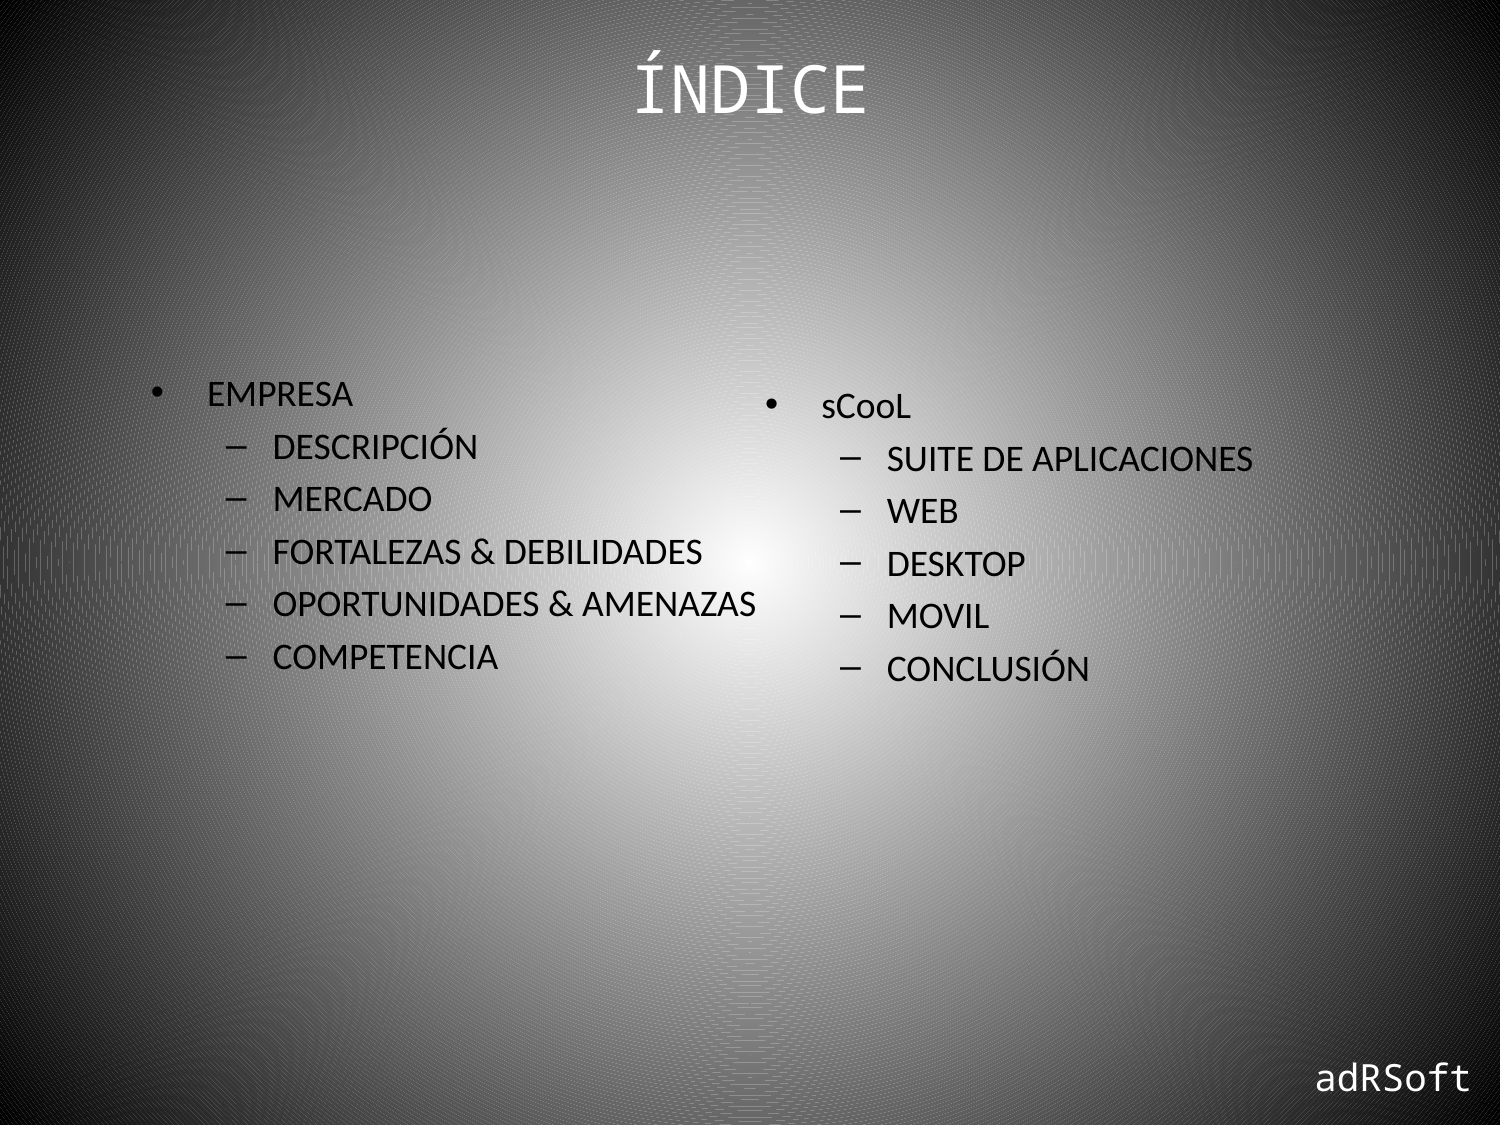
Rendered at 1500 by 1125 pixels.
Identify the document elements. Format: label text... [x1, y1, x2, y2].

text_box adRSoft [1299, 1046, 1487, 1107]
text_box sCooL SUITE DE APLICACIONES WEB DESKTOP MOVIL CONCLUSIÓN [749, 373, 1437, 792]
title ÍNDICE [0, 0, 1500, 173]
list EMPRESA DESCRIPCIÓN MERCADO FORTALEZAS & DEBILIDADES OPORTUNIDADES & AMENAZAS COMPETENCIA [135, 361, 823, 780]
